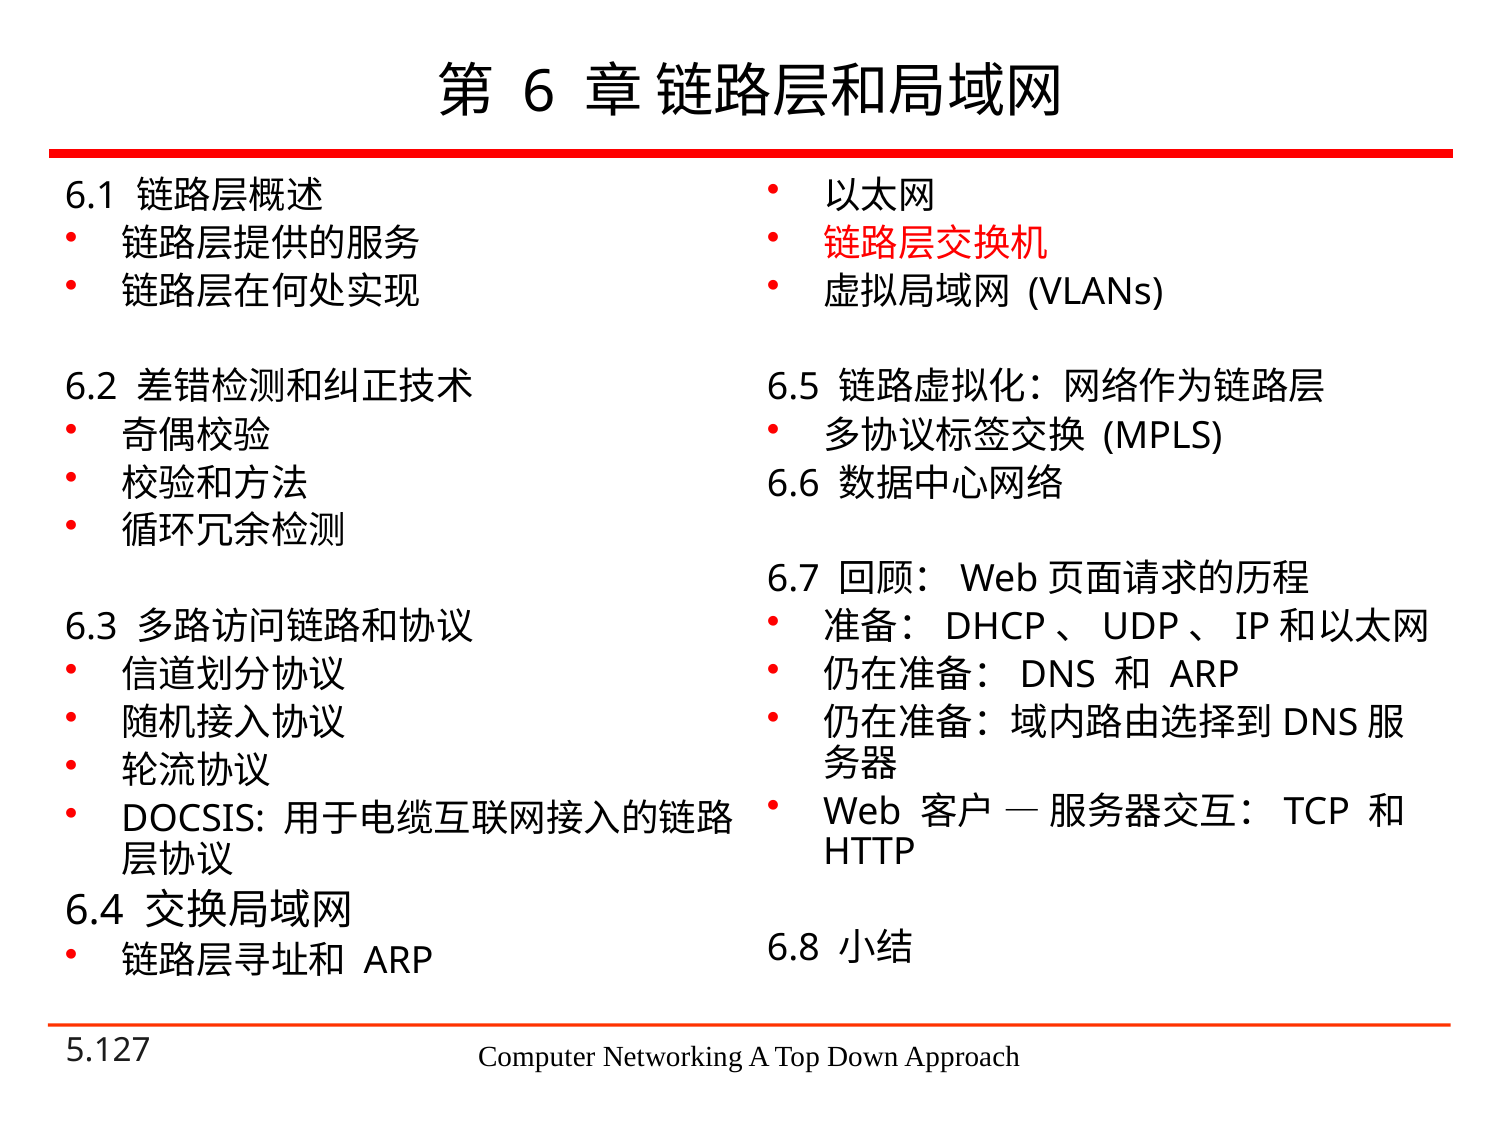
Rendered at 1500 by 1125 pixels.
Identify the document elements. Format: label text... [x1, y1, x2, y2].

list 以太网 链路层交换机 虚拟局域网 (VLANs) 6.5 链路虚拟化：网络作为链路层 多协议标签交换 (MPLS) 6.6 数据中心网络 6.7 回顾：Web页面请求的历程 准备：DHCP、UDP、IP和以太网 仍在准备：DNS 和 ARP 仍在准备：域内路由选择到DNS服务器 Web 客户 — 服务器交互：TCP 和 HTTP 6.8 小结 [751, 168, 1452, 1016]
list 6.1 链路层概述 链路层提供的服务 链路层在何处实现 6.2 差错检测和纠正技术 奇偶校验 校验和方法 循环冗余检测 6.3 多路访问链路和协议 信道划分协议 随机接入协议 轮流协议 DOCSIS: 用于电缆互联网接入的链路层协议 6.4 交换局域网 链路层寻址和 ARP [49, 168, 751, 1016]
title 第 6 章 链路层和局域网 [49, 35, 1451, 141]
